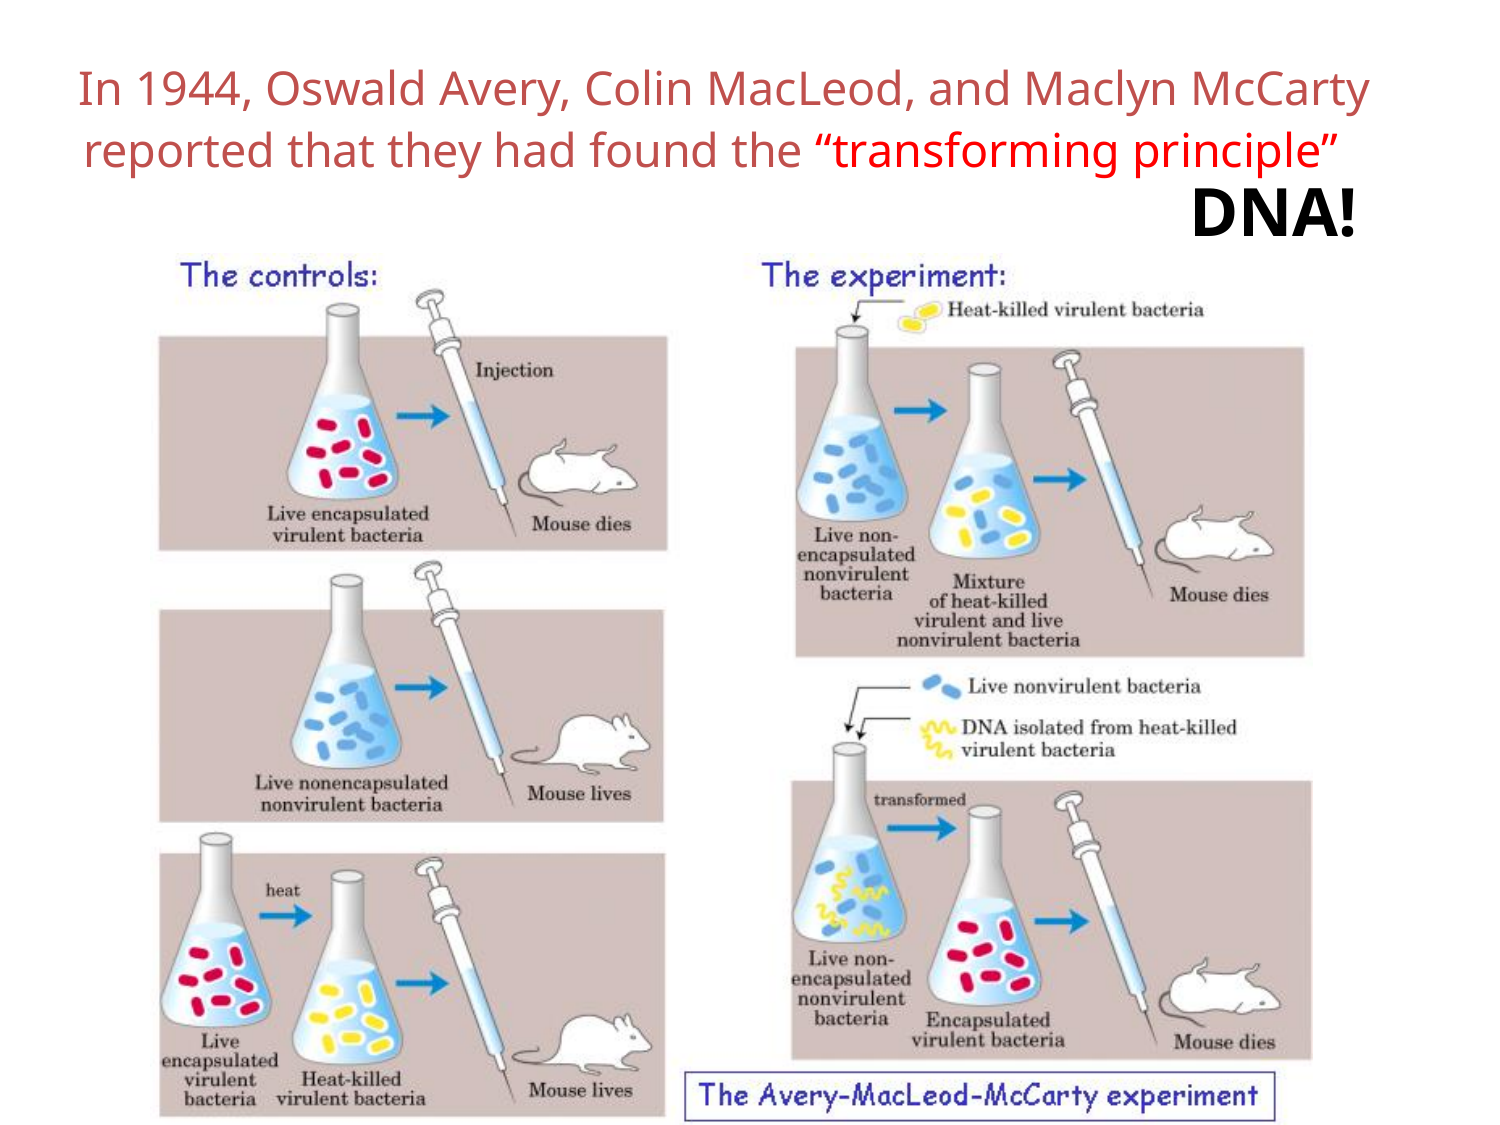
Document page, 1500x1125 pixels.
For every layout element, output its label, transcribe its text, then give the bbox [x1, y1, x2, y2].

picture [149, 252, 1313, 1125]
title In 1944, Oswald Avery, Colin MacLeod, and Maclyn McCarty reported that they had found the “transforming principle” [50, 24, 1400, 213]
text_box DNA! [1174, 162, 1373, 258]
